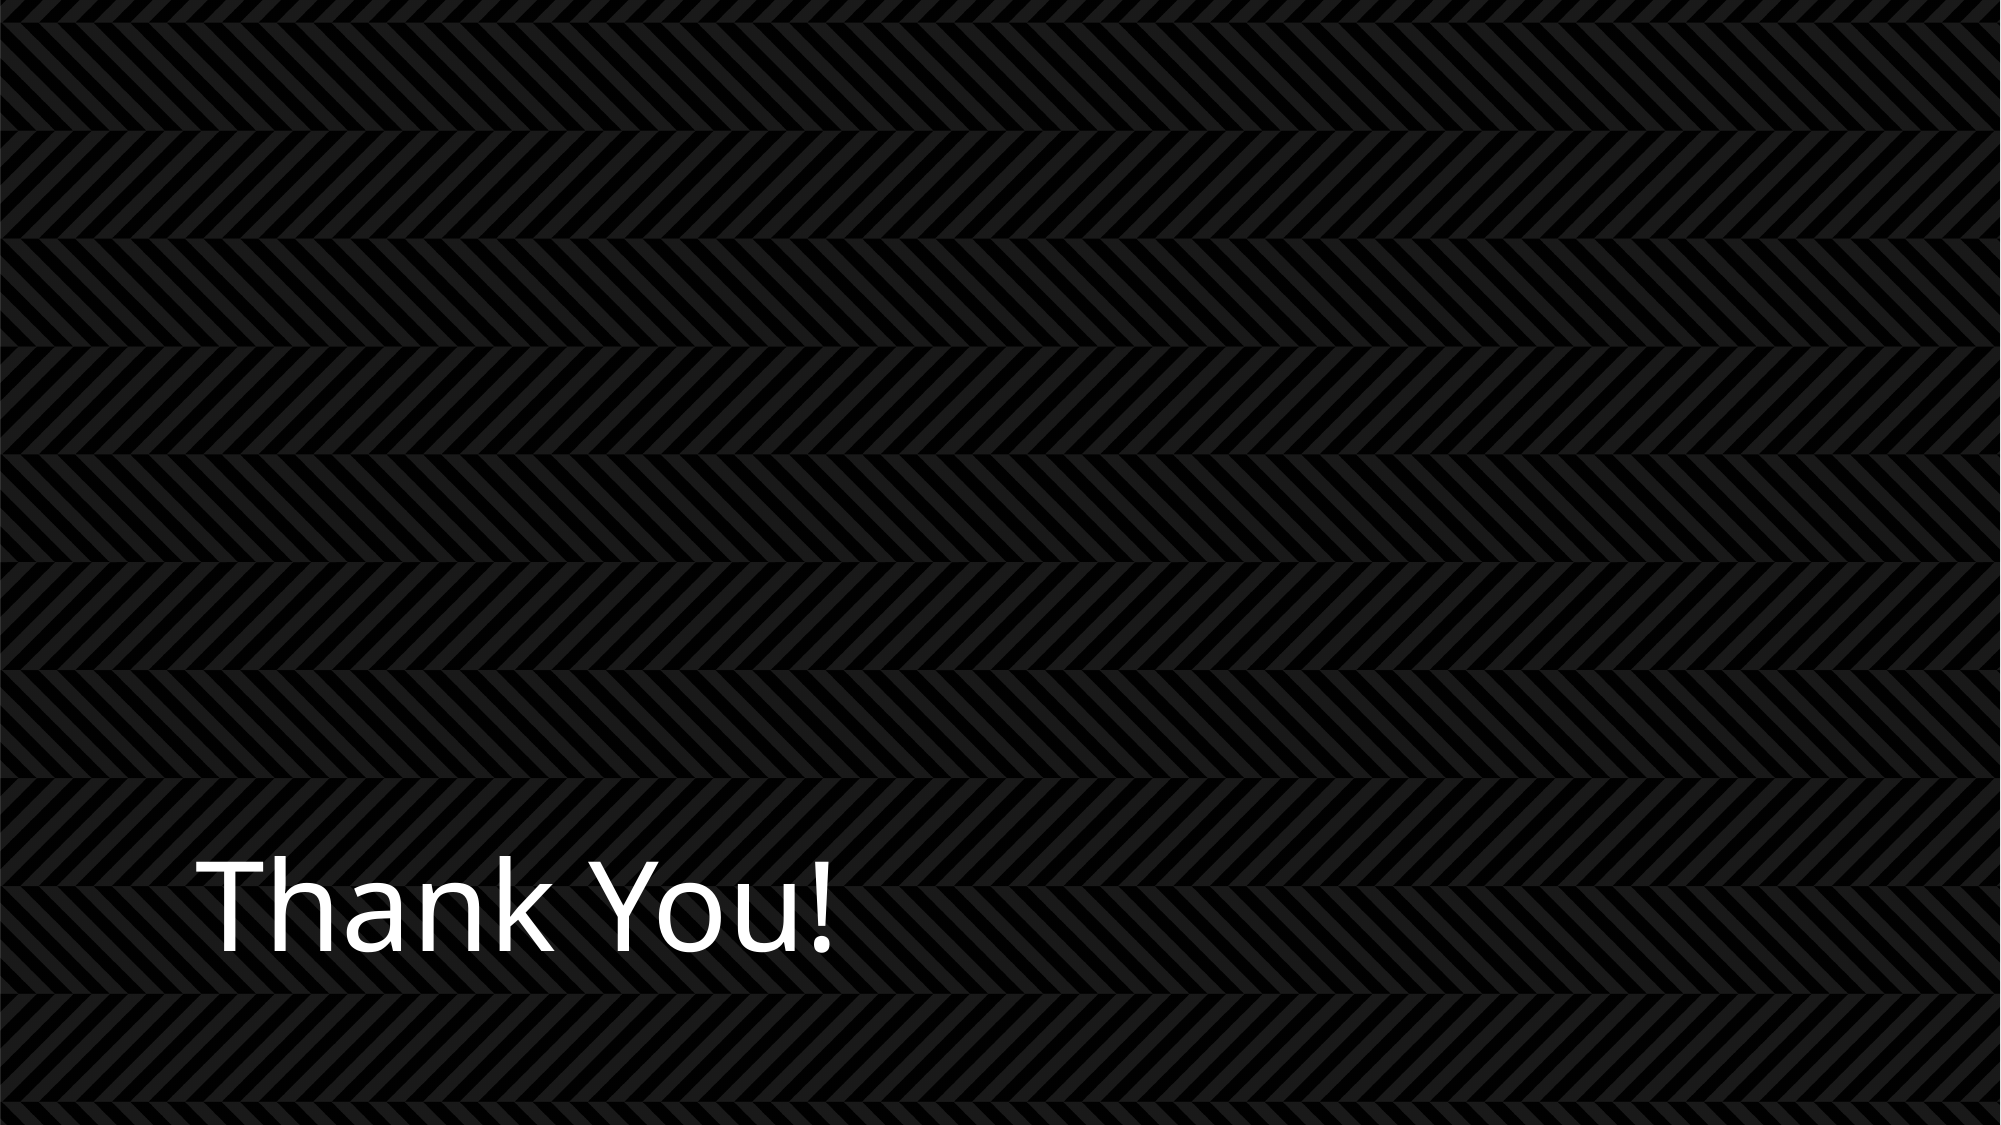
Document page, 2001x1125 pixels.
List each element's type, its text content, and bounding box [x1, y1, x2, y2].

title Thank You! [180, 142, 1375, 985]
picture [0, 0, 2001, 1125]
